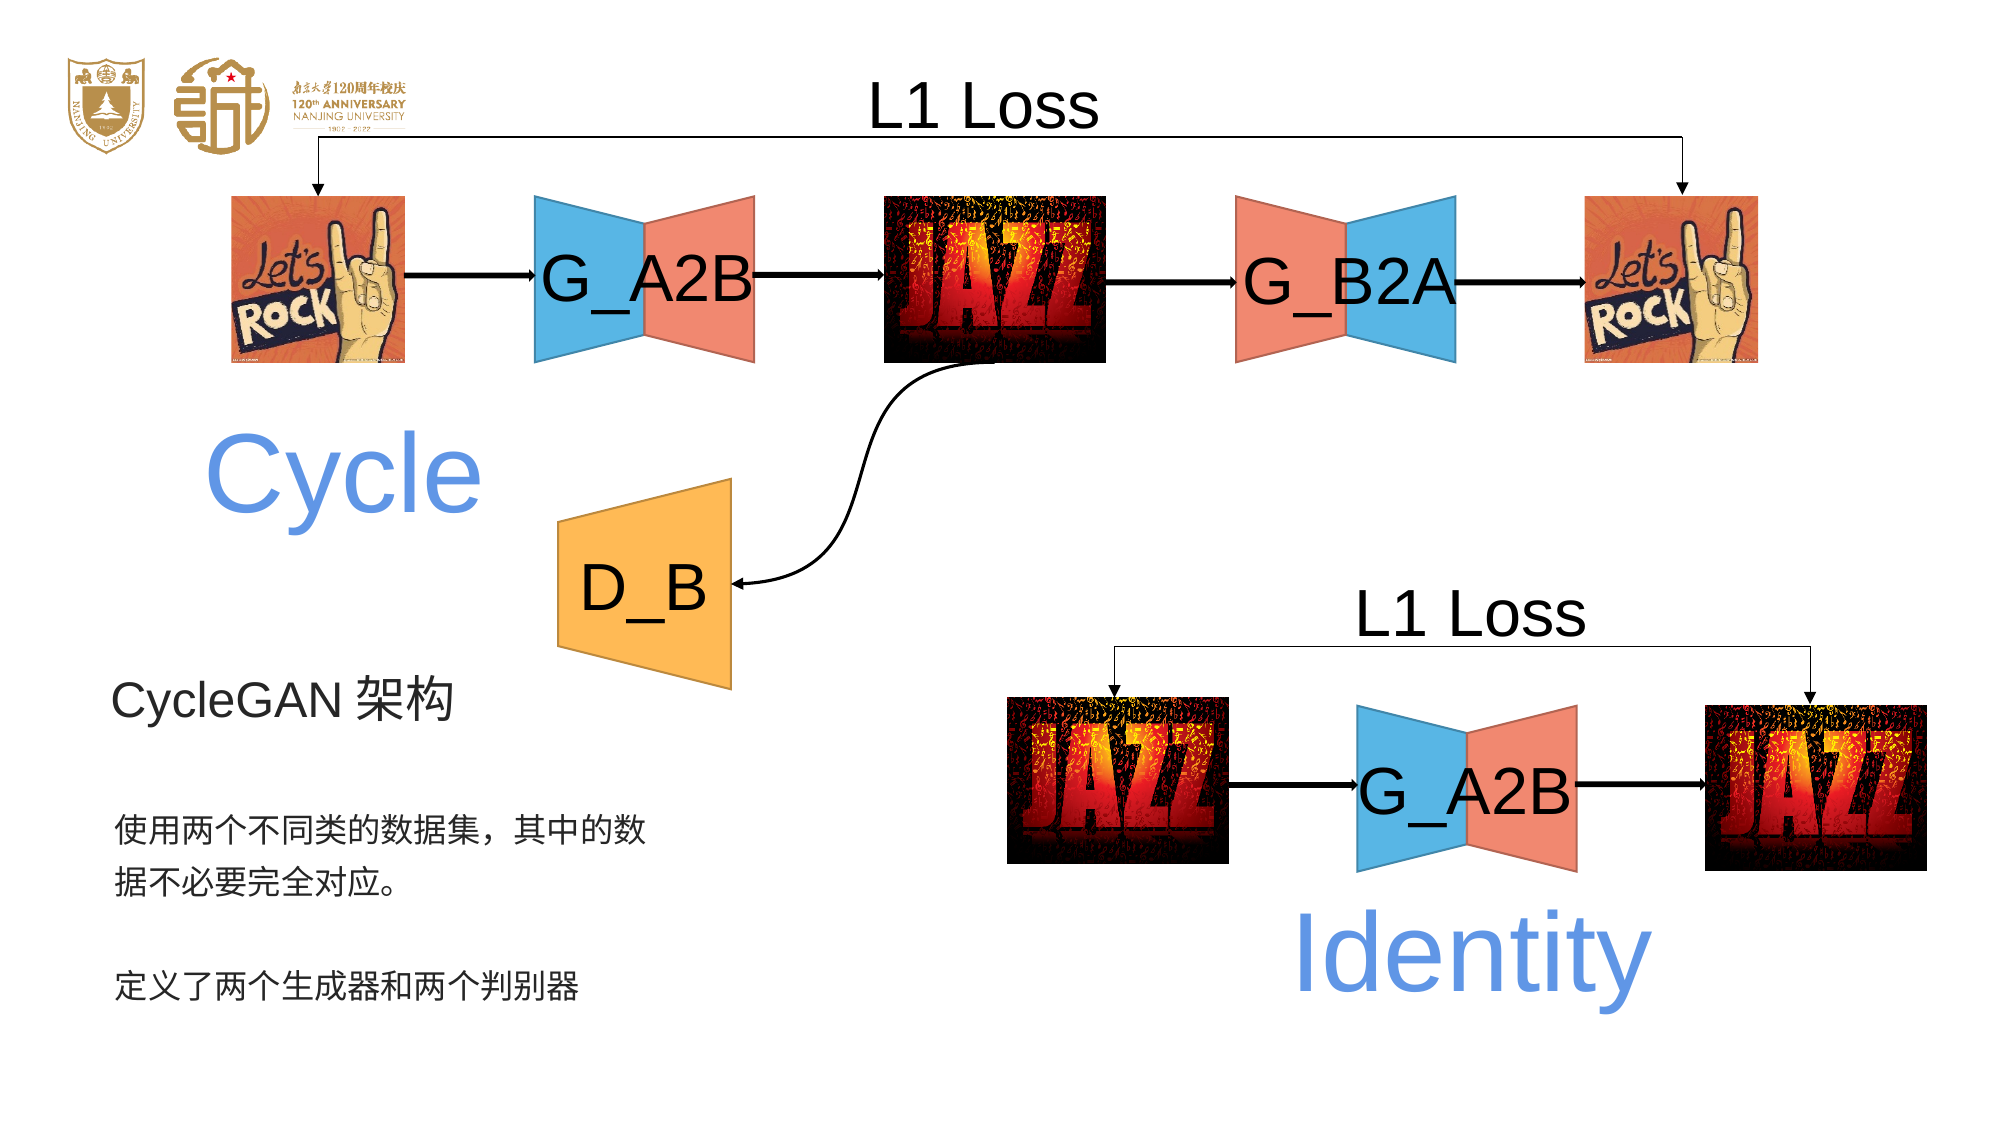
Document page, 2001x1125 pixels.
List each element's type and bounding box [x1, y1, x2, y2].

text_box [95, 660, 687, 1011]
text_box [1007, 562, 1927, 1023]
picture [0, 0, 497, 281]
text_box [187, 54, 1759, 690]
